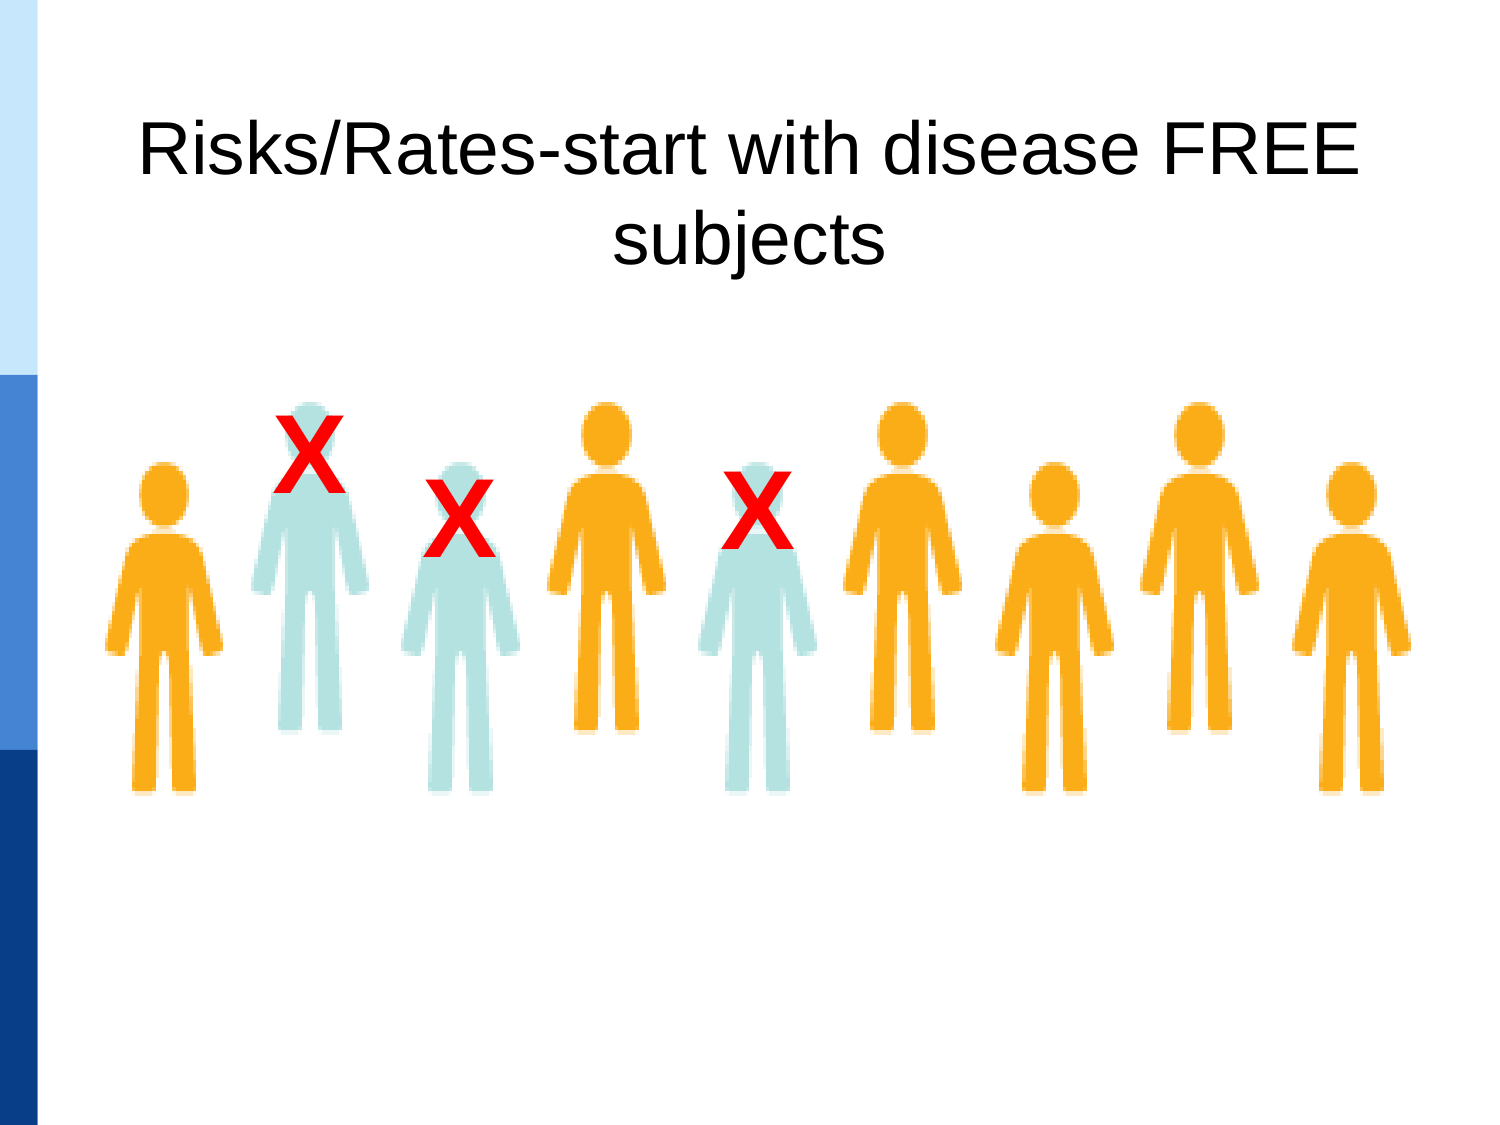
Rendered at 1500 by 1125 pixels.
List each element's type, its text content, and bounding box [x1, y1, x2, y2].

picture [74, 357, 1442, 846]
text_box Risks/Rates-start with disease FREE subjects [0, 92, 1500, 287]
